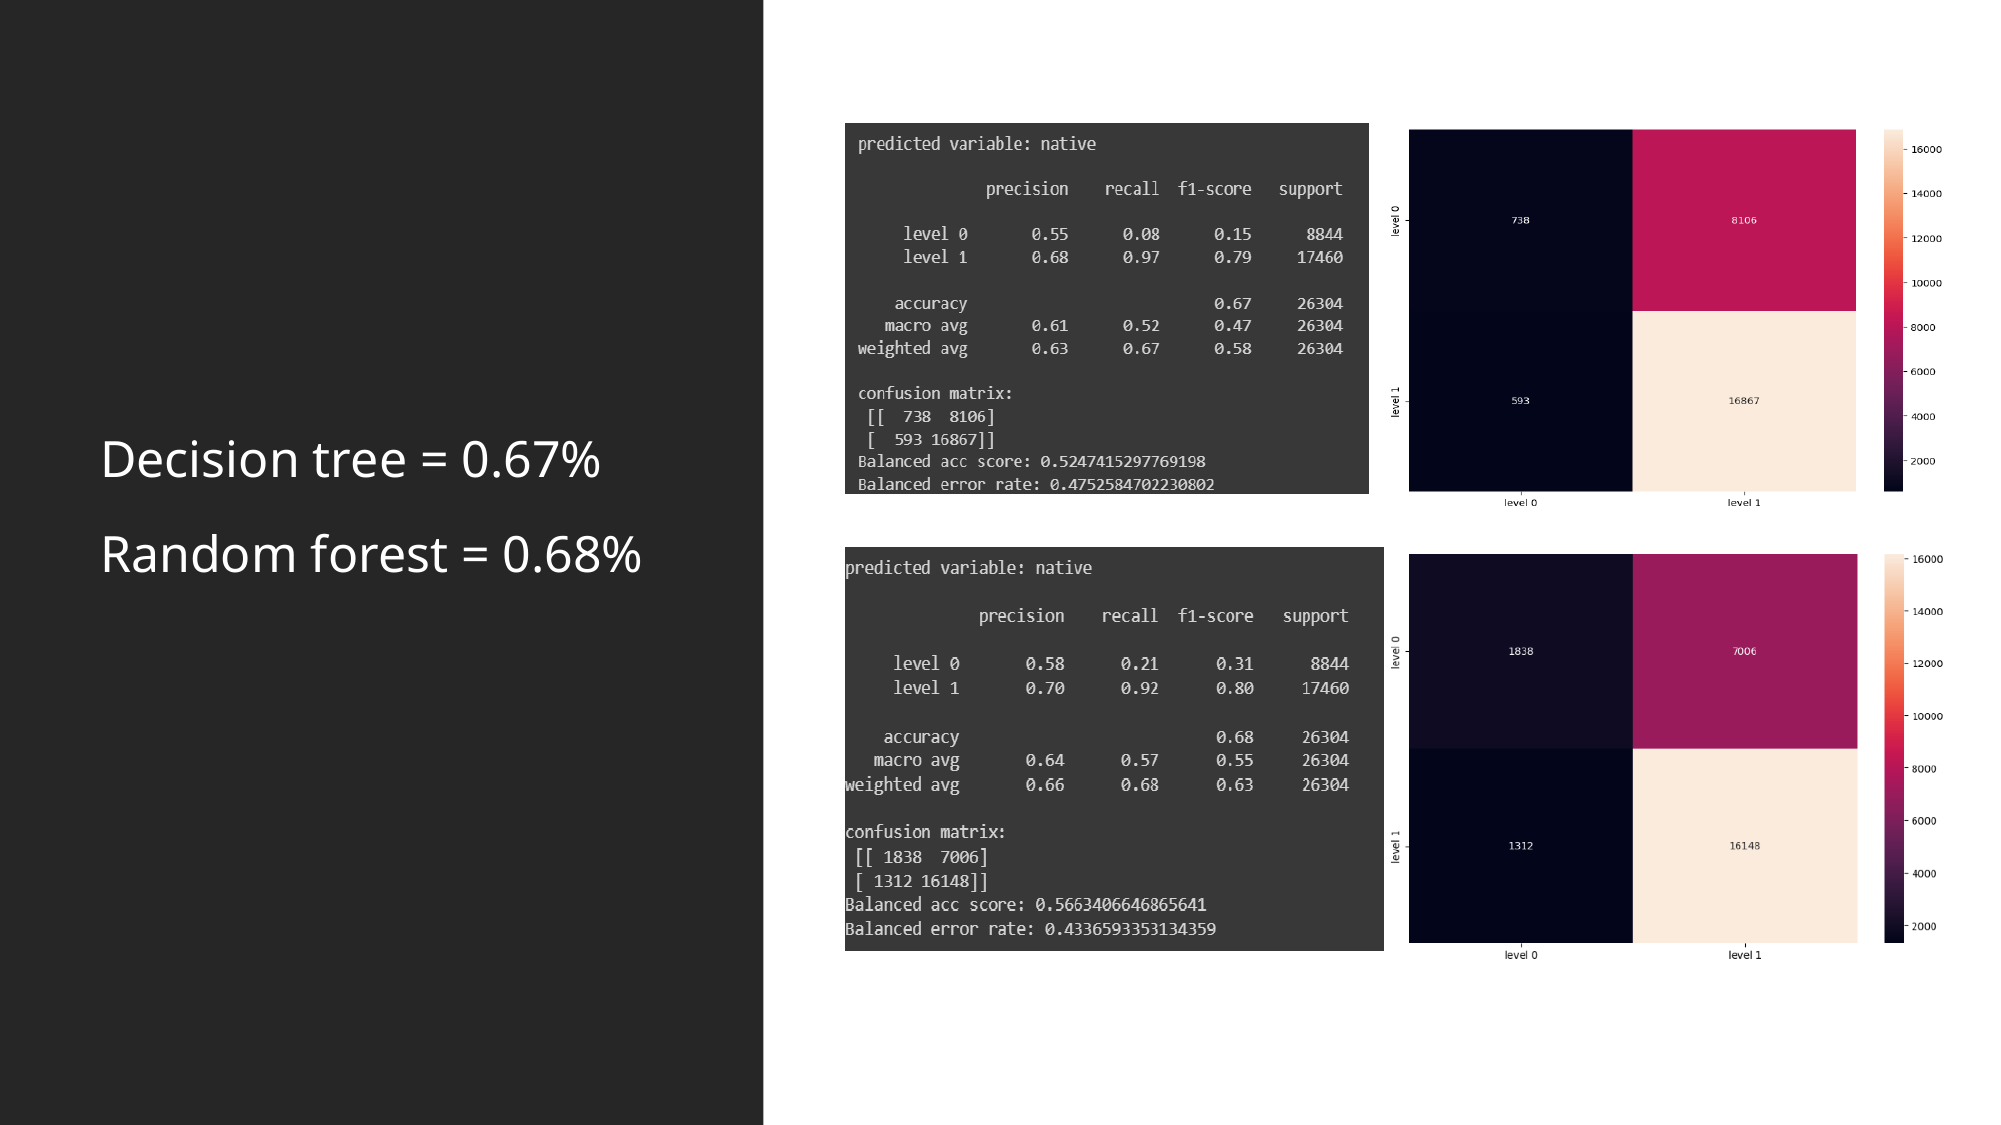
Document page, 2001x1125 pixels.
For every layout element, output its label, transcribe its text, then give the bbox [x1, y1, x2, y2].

picture [1384, 122, 1949, 515]
picture [844, 122, 1370, 495]
list Decision tree = 0.67% Random forest = 0.68% [85, 413, 663, 619]
picture [844, 546, 1950, 968]
